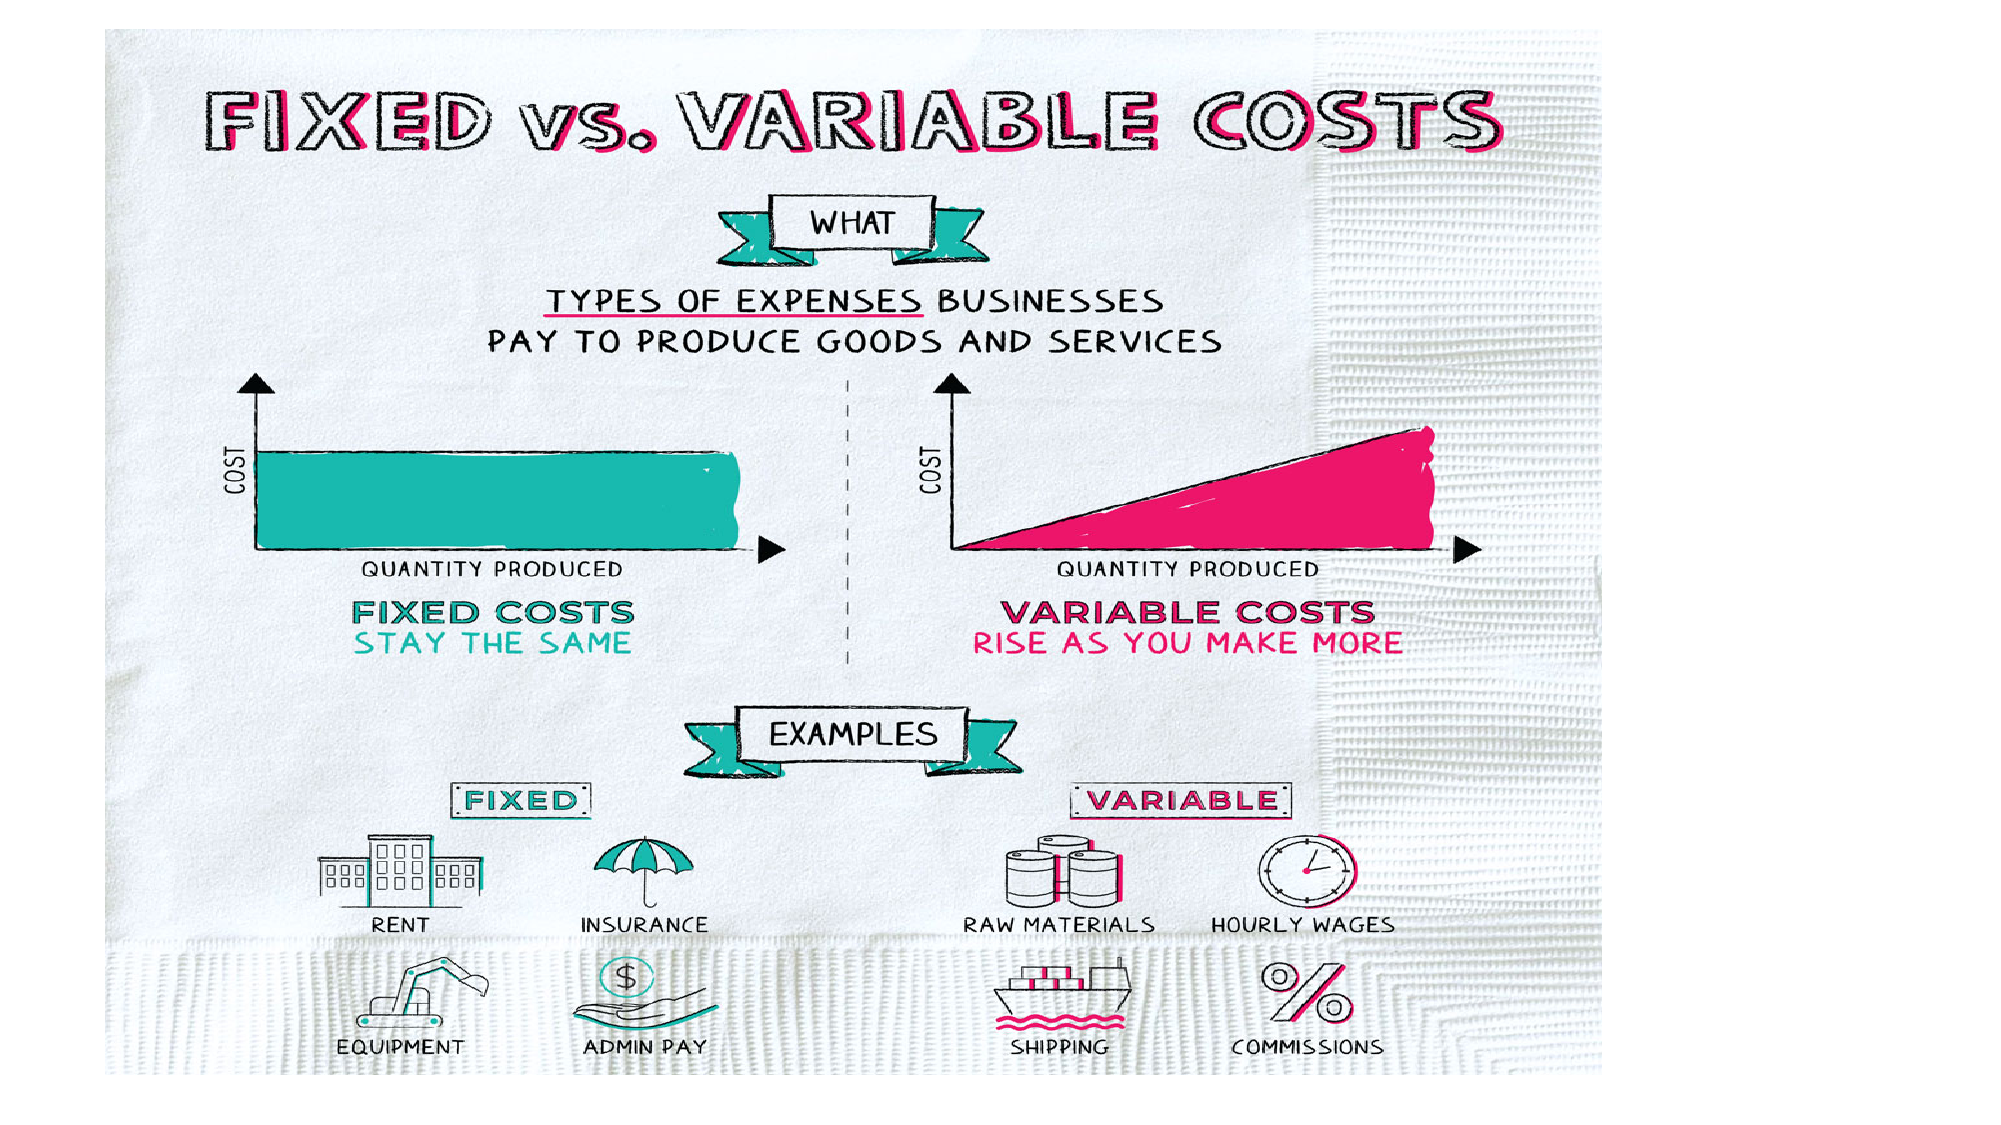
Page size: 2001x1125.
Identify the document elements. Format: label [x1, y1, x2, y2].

list [104, 29, 1605, 1075]
